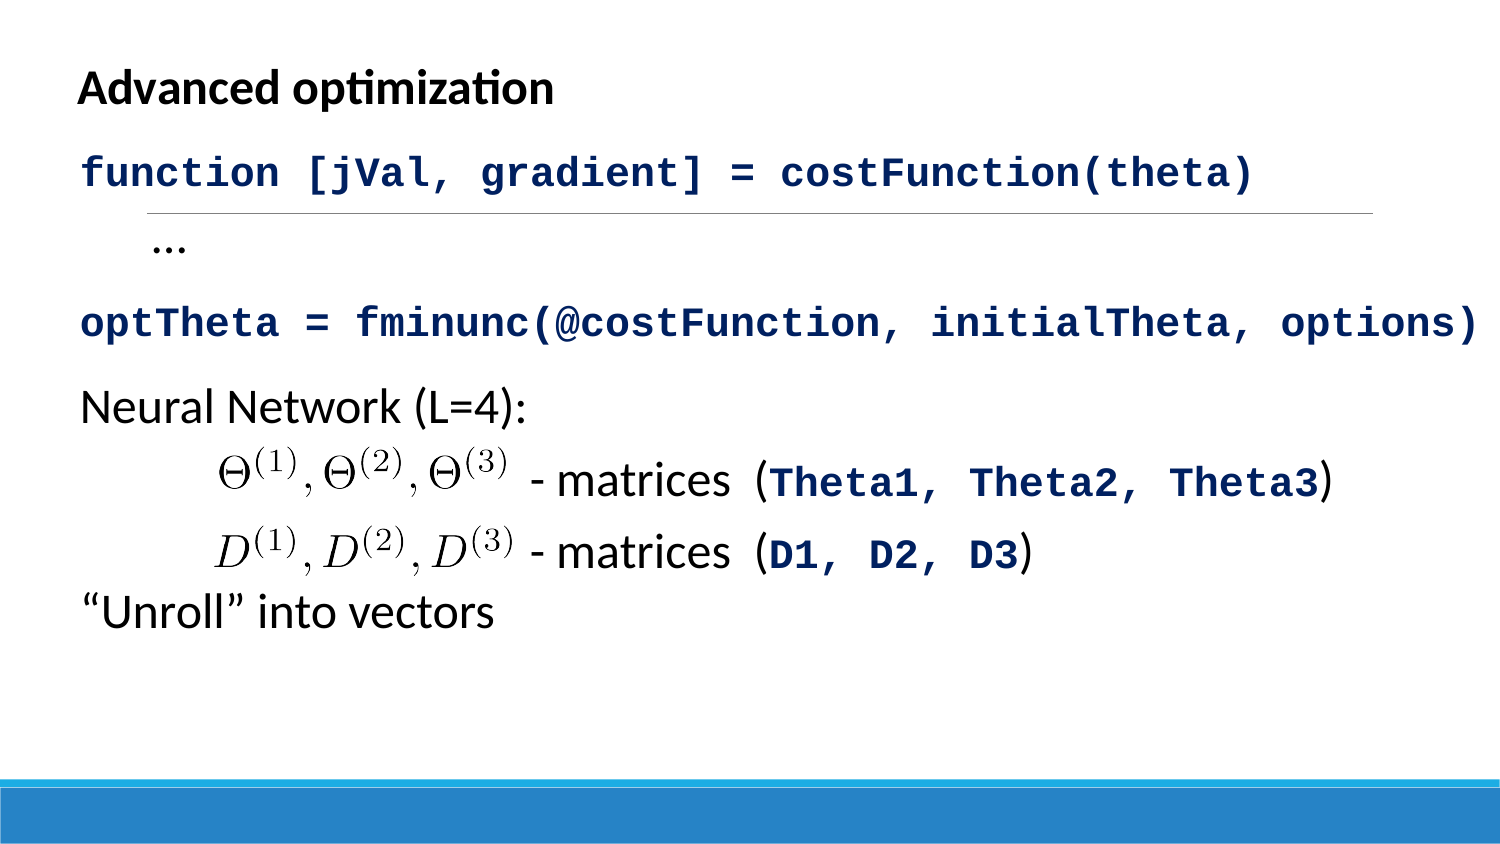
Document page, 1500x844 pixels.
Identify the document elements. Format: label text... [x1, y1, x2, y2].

text_box function [jVal, gradient] = costFunction(theta) optTheta = fminunc(@costFunction, initialTheta, options) [64, 137, 1500, 353]
picture [213, 524, 513, 576]
text_box … [137, 195, 1338, 271]
text_box Advanced optimization [62, 46, 1263, 122]
picture [218, 446, 506, 498]
text_box Neural Network (L=4): - matrices (Theta1, Theta2, Theta3) - matrices (D1, D2, D3) “Unroll” into vectors [65, 366, 1425, 647]
